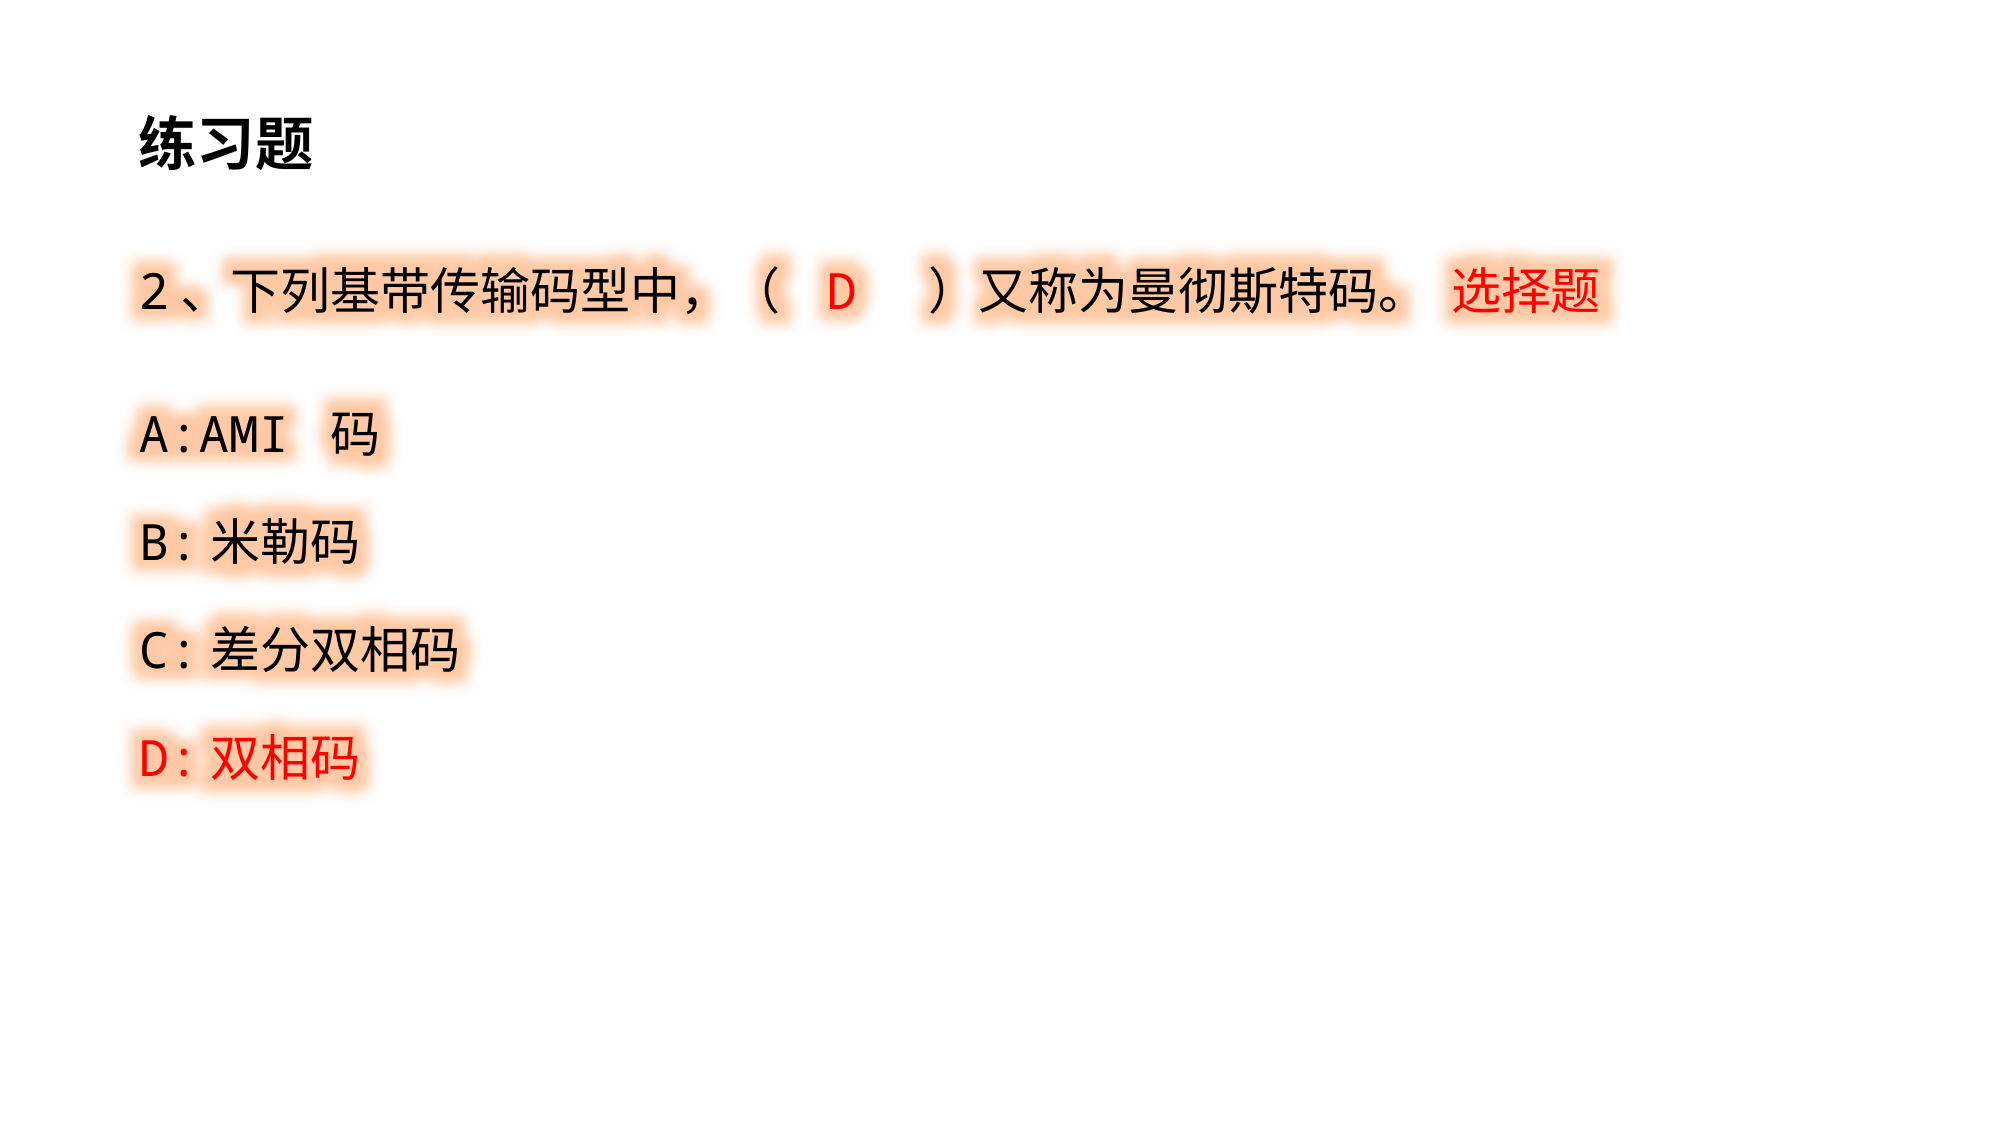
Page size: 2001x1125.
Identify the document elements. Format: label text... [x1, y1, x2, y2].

text_box 练习题 [120, 97, 1568, 187]
text_box 二、双极不归零码：二进制数字符号0和1分别用负电平和正电平表示。 [117, 216, 1843, 1051]
text_box 2、下列基带传输码型中，（ D ）又称为曼彻斯特码。 选择题 A:AMI 码 B:米勒码 C:差分双相码 D:双相码 [120, 219, 1839, 1047]
table_cell -1 [113, 212, 1847, 1055]
